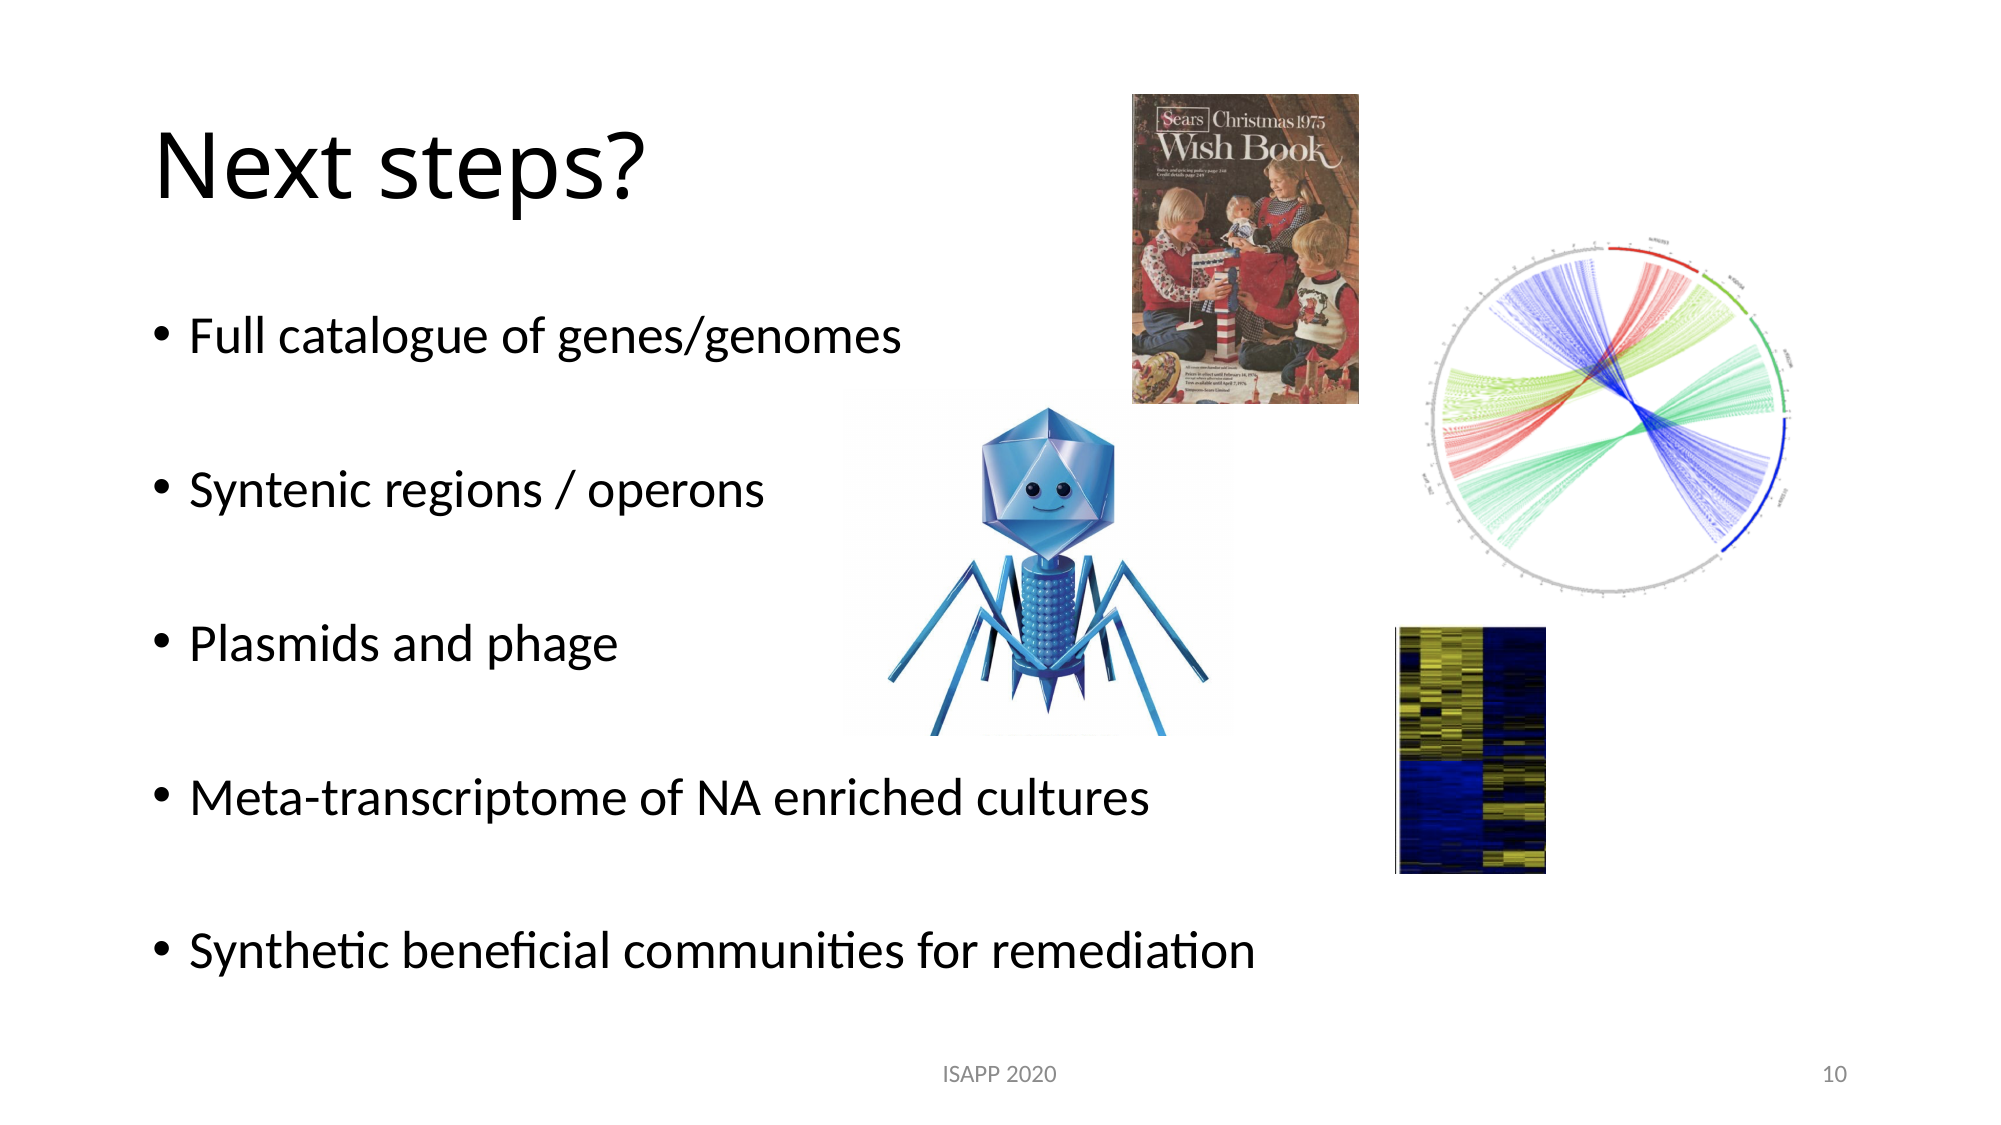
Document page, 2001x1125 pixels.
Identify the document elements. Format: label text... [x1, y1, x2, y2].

title Next steps? [137, 59, 1863, 278]
footer ISAPP 2020 [662, 1042, 1338, 1103]
picture [842, 94, 1359, 736]
picture [1395, 624, 1546, 874]
list Full catalogue of genes/genomes Syntenic regions / operons Plasmids and phage Meta-transcriptome of NA enriched cultures Synthetic beneficial communities for remediation [137, 299, 1277, 1014]
picture [1412, 214, 1808, 612]
slide_number 10 [1412, 1042, 1863, 1103]
